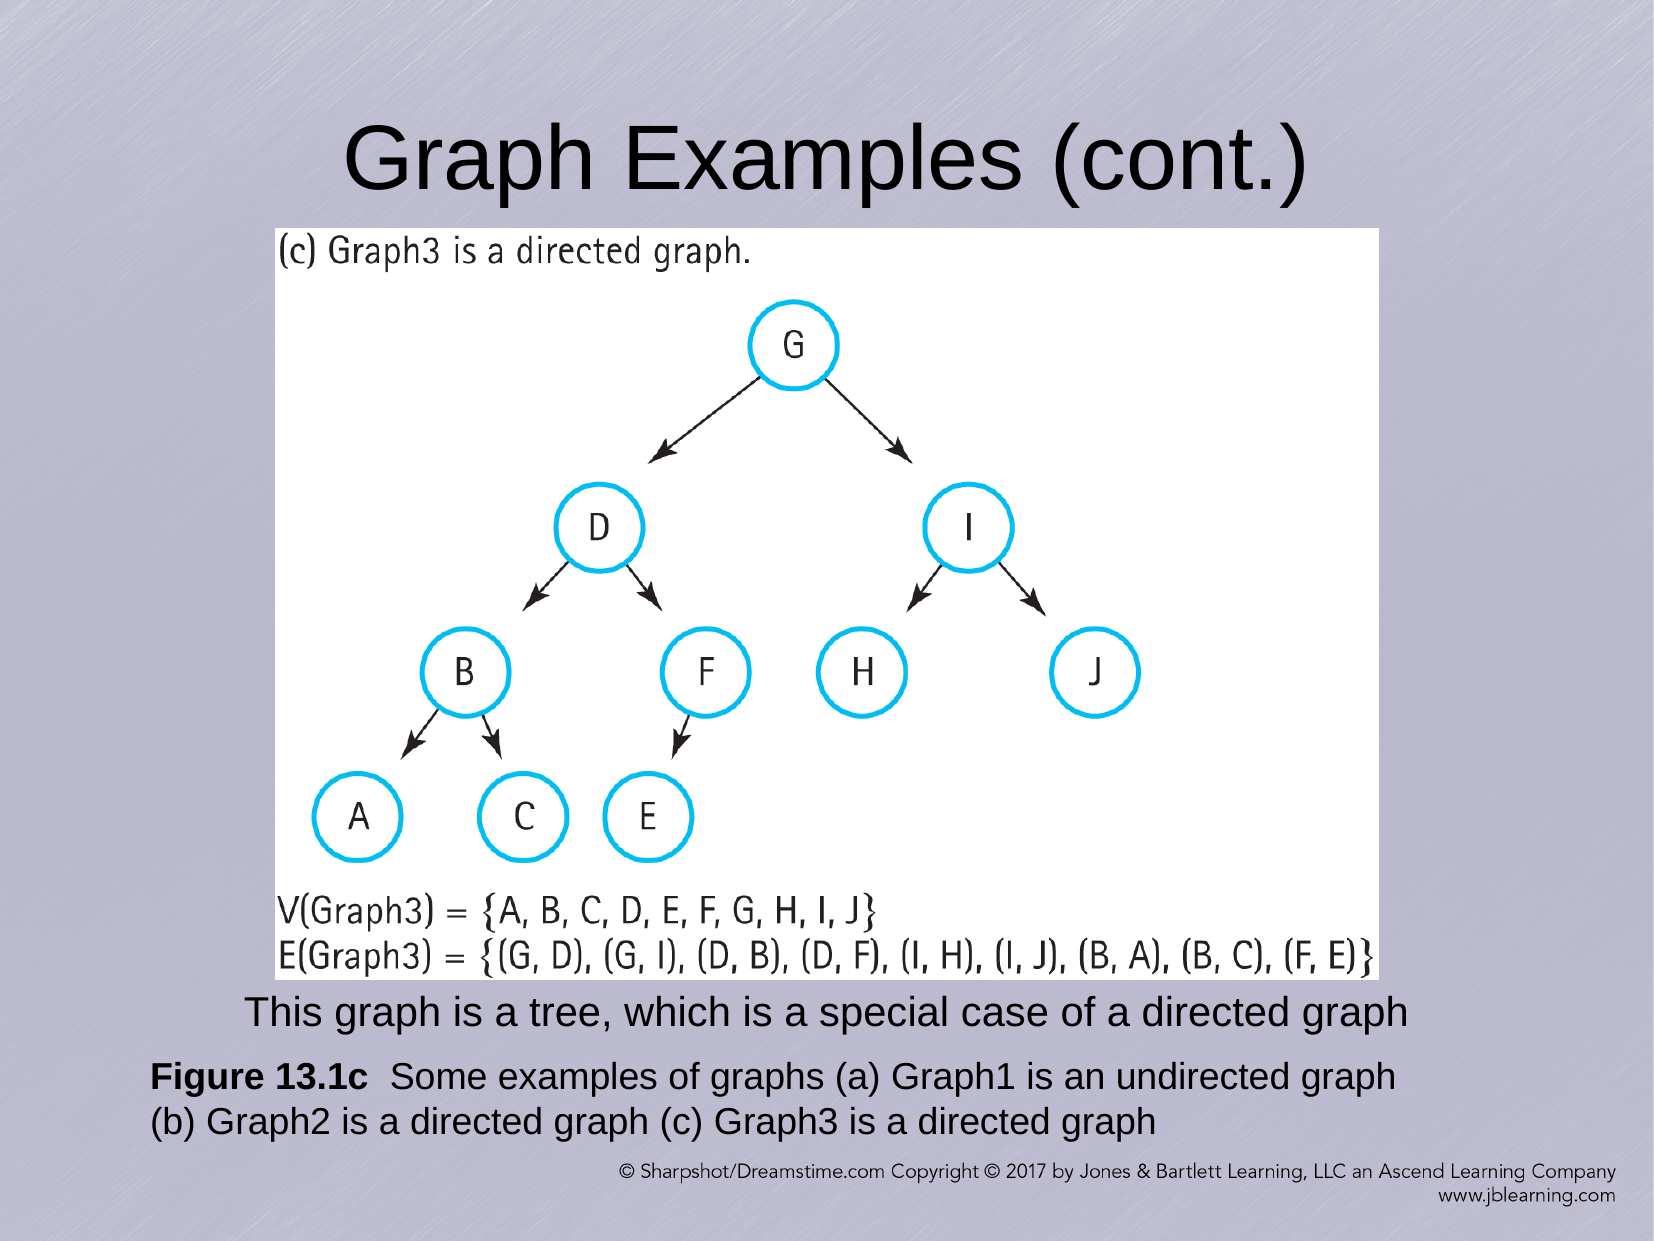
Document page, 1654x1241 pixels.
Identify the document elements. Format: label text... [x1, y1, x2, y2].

picture [0, 0, 1654, 1052]
text_box Figure 13.1c Some examples of graphs (a) Graph1 is an undirected graph (b) Graph2 is a directed graph (c) Graph3 is a directed graph [0, 1052, 1654, 1148]
text_box Graph Examples (cont.) [82, 49, 1571, 257]
picture [0, 1148, 1654, 1241]
text_box This graph is a tree, which is a special case of a directed graph [82, 984, 1571, 1034]
